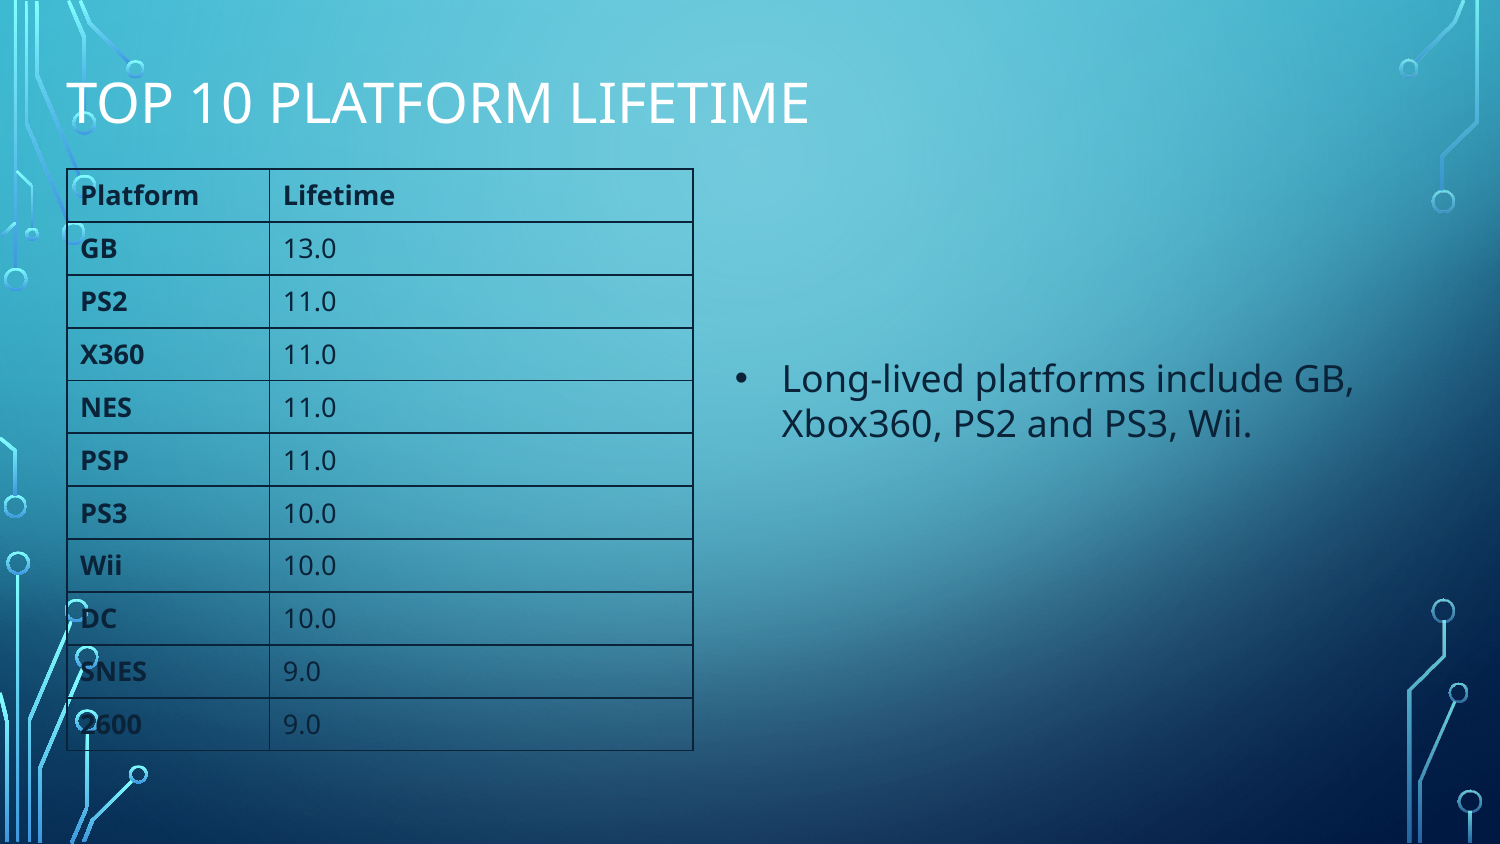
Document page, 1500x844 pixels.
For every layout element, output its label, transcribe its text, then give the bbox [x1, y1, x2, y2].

table_cell 9.0 [270, 699, 692, 750]
table_cell 11.0 [270, 434, 692, 485]
text_box Long-lived platforms include GB, Xbox360, PS2 and PS3, Wii. [720, 347, 1469, 453]
table_cell 10.0 [270, 593, 692, 644]
table_cell PS2 [68, 276, 269, 327]
table_cell 13.0 [270, 223, 692, 274]
table_cell 2600 [68, 699, 269, 750]
table_cell NES [68, 381, 269, 432]
table_cell Wii [68, 540, 269, 591]
table_cell 11.0 [270, 381, 692, 432]
table_cell GB [68, 223, 269, 274]
table_cell PS3 [68, 487, 269, 538]
table_cell 11.0 [270, 329, 692, 380]
table_cell X360 [68, 329, 269, 380]
title Top 10 Platform Lifetime [51, 53, 1449, 170]
table_cell PSP [68, 434, 269, 485]
table_cell SNES [68, 646, 269, 697]
table_cell 10.0 [270, 540, 692, 591]
table_header Lifetime [270, 170, 692, 221]
table_cell 11.0 [270, 276, 692, 327]
table_cell 9.0 [270, 646, 692, 697]
table_header Platform [68, 170, 269, 221]
table_cell 10.0 [270, 487, 692, 538]
table_cell DC [68, 593, 269, 644]
